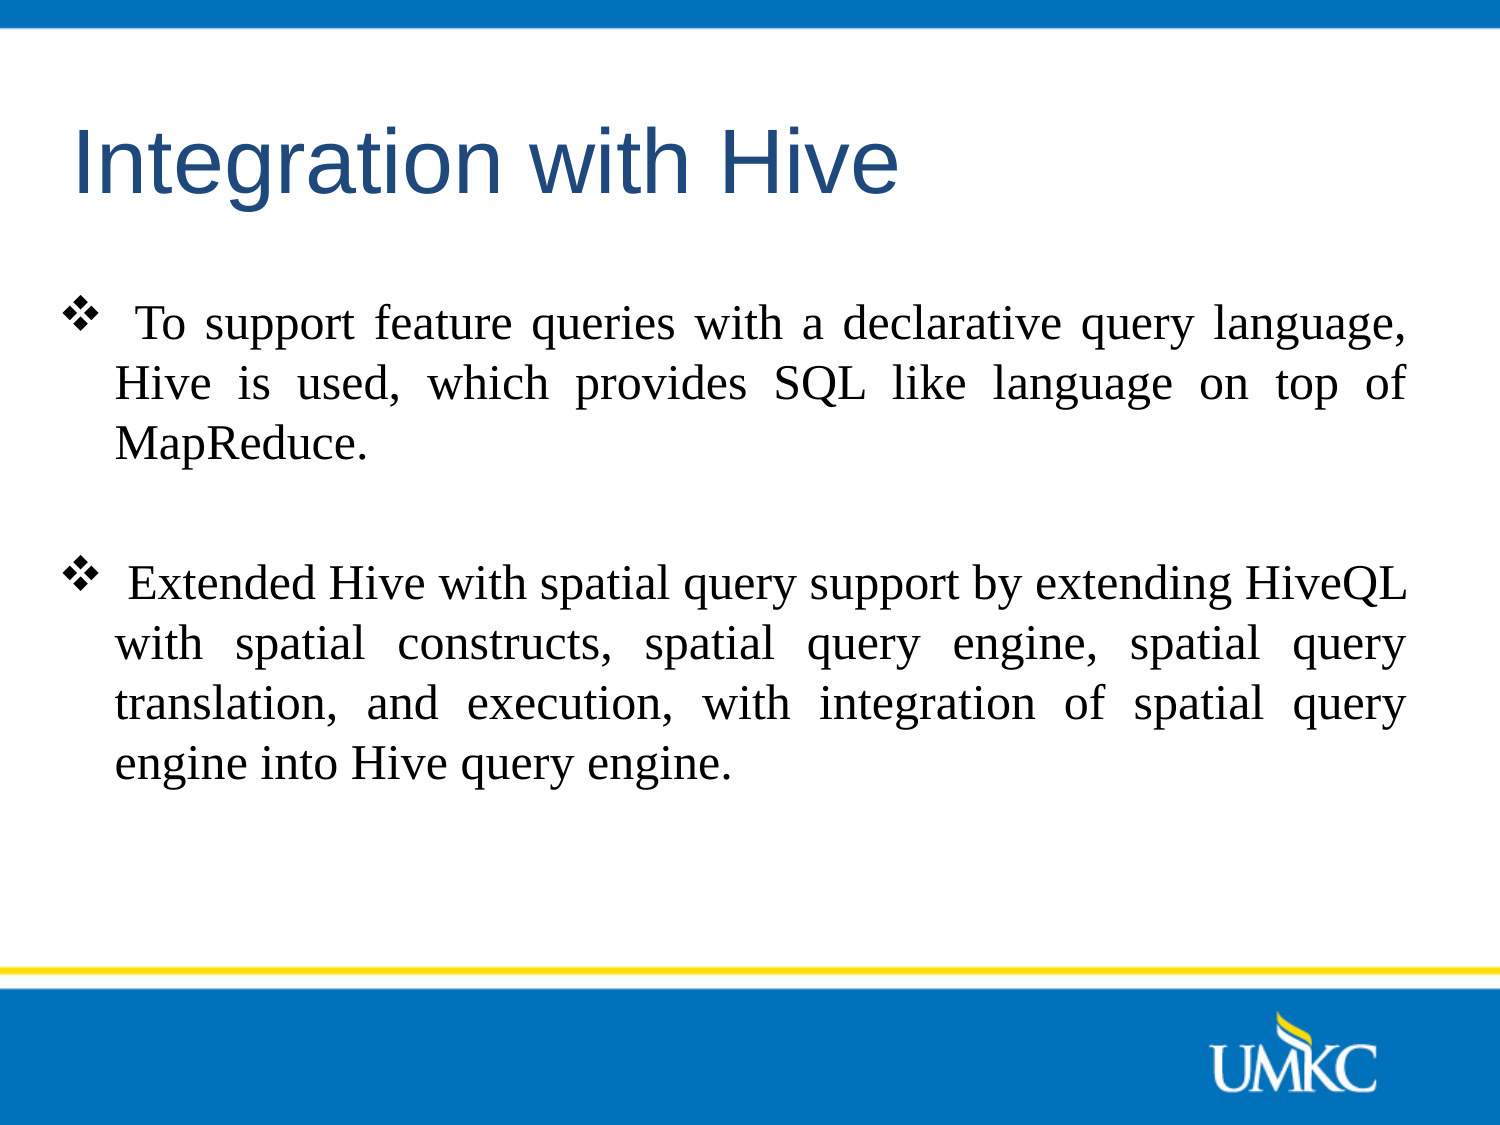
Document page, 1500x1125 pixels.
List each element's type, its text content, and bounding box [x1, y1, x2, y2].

list To support feature queries with a declarative query language, Hive is used, which provides SQL like language on top of MapReduce. Extended Hive with spatial query support by extending HiveQL with spatial constructs, spatial query engine, spatial query translation, and execution, with integration of spatial query engine into Hive query engine. [43, 281, 1423, 964]
title Integration with Hive [56, 63, 1407, 251]
picture [0, 0, 1500, 1125]
